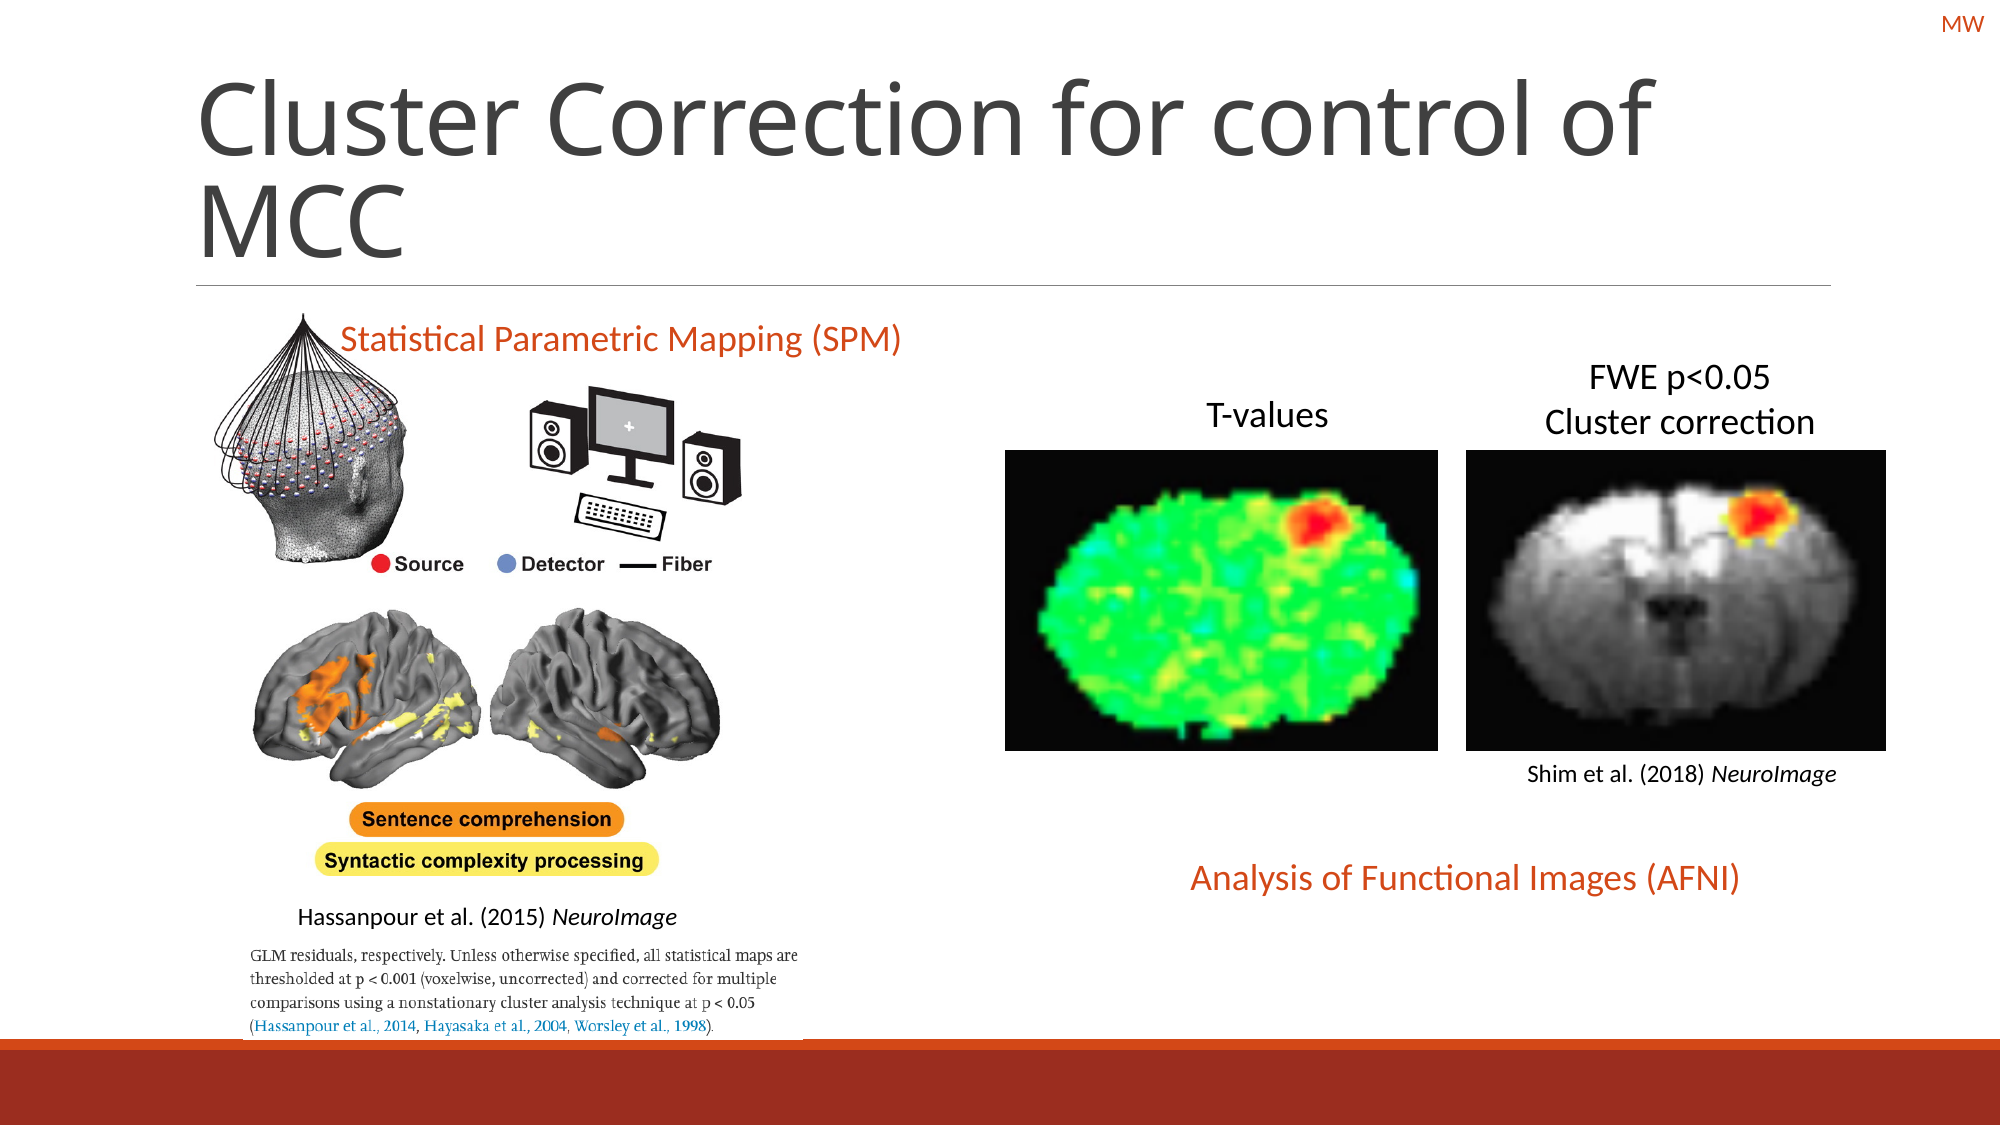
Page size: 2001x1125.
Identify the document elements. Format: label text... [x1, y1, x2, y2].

text_box Analysis of Functional Images (AFNI) [1175, 845, 1757, 906]
text_box Hassanpour et al. (2015) NeuroImage [283, 893, 693, 938]
text_box MW [1926, 0, 2000, 45]
picture [242, 942, 803, 1041]
picture [213, 313, 742, 877]
text_box Statistical Parametric Mapping (SPM) [325, 306, 918, 367]
title Cluster Correction for control of MCC [180, 47, 1830, 285]
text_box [1004, 343, 1957, 827]
